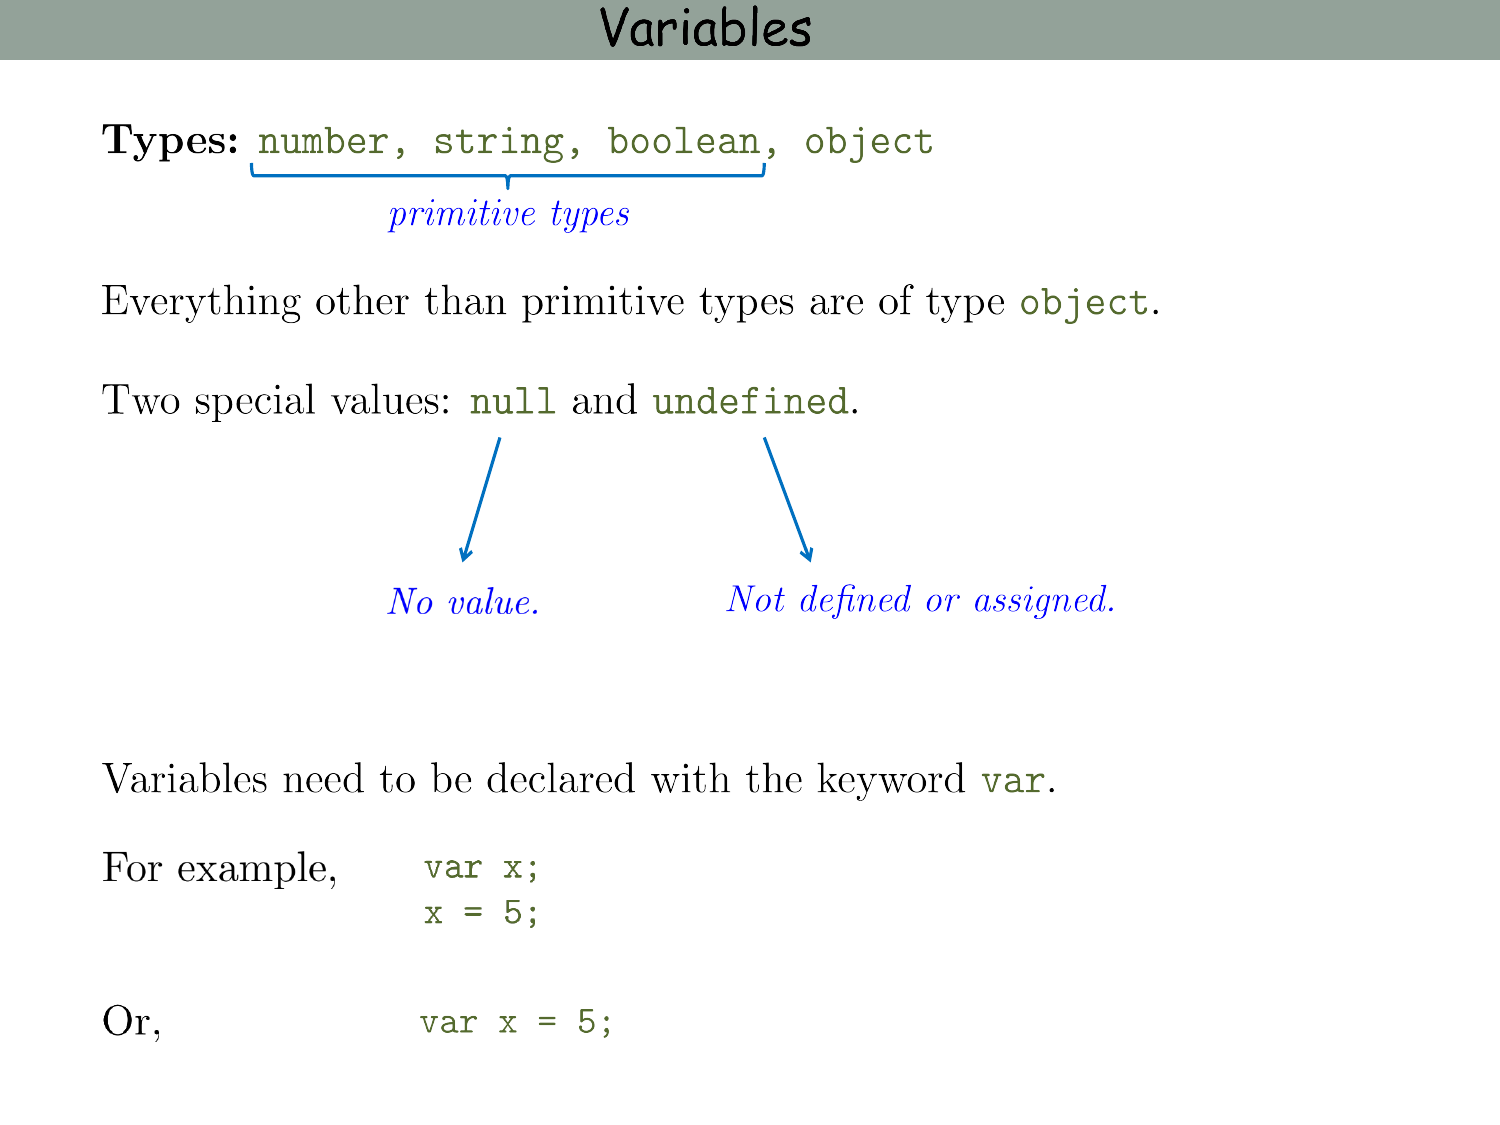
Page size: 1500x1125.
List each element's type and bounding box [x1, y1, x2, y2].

text_box [251, 170, 765, 190]
picture [424, 860, 535, 929]
picture [102, 762, 1055, 801]
picture [103, 1003, 159, 1043]
picture [102, 284, 1158, 324]
picture [102, 124, 932, 163]
picture [725, 584, 1114, 620]
picture [102, 383, 857, 422]
picture [387, 586, 538, 614]
text_box [462, 437, 501, 563]
picture [103, 851, 335, 890]
picture [419, 1009, 609, 1039]
picture [387, 199, 629, 233]
text_box [764, 437, 811, 563]
picture [599, 5, 811, 48]
